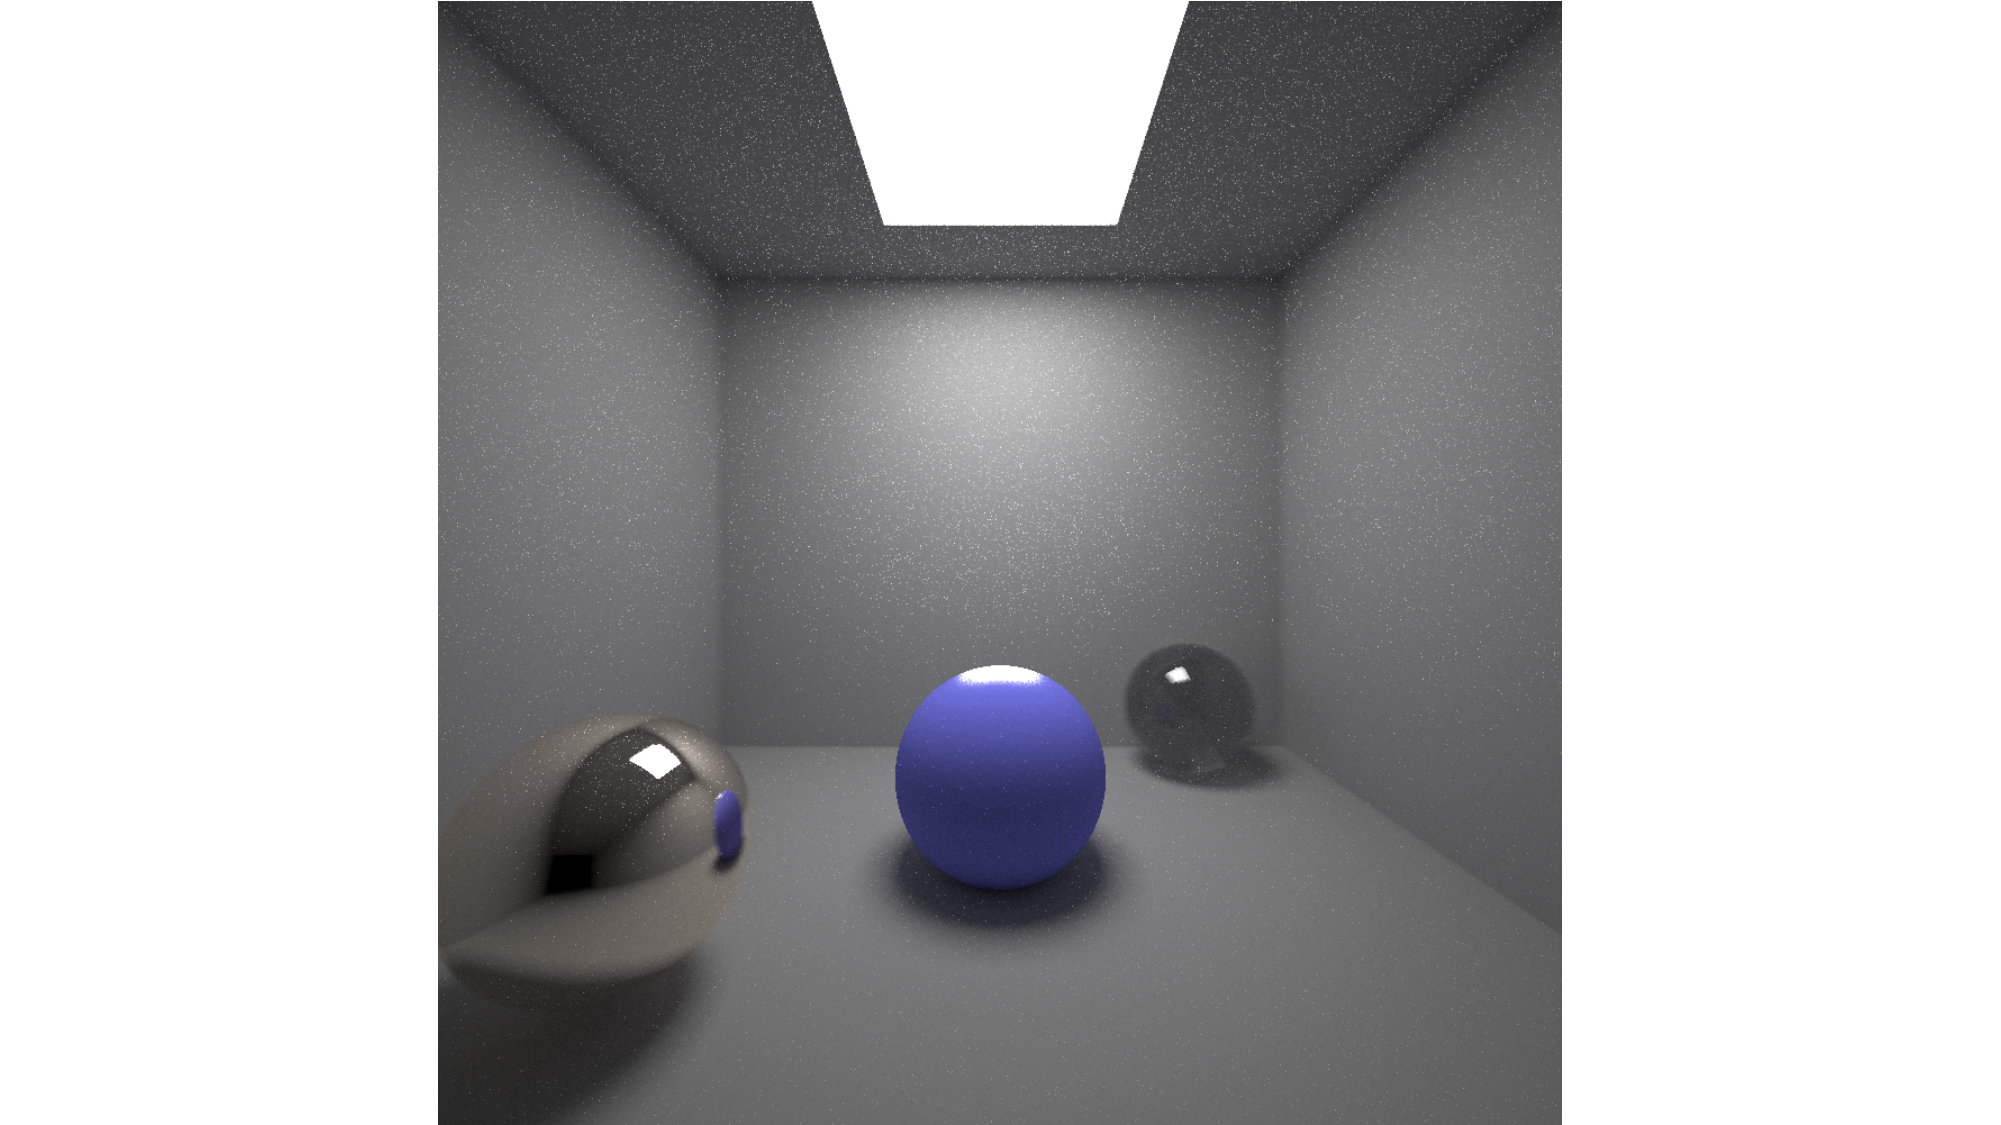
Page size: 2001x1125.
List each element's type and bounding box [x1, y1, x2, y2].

picture [437, 0, 1562, 1125]
